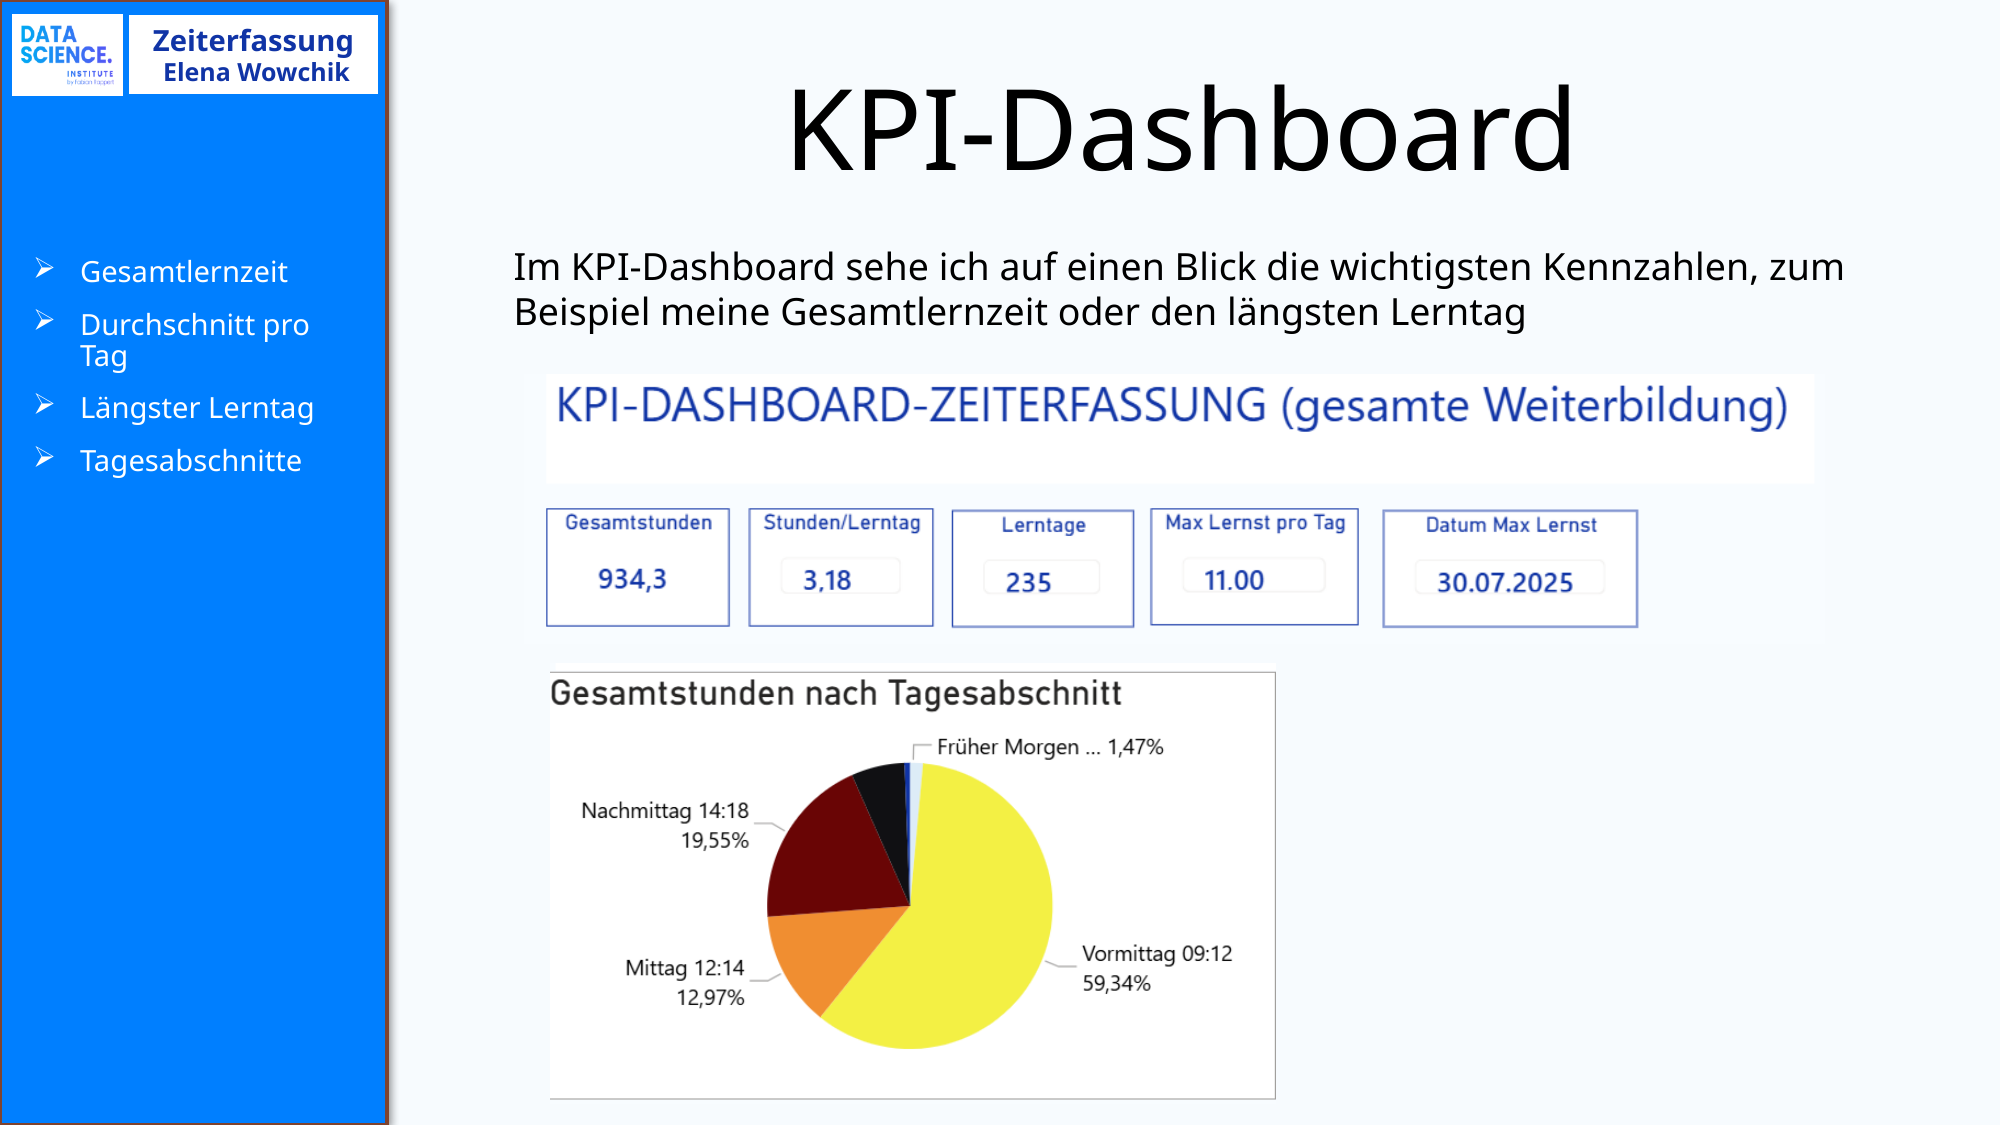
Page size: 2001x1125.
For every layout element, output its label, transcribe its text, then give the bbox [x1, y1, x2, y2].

text_box Im KPI-Dashboard sehe ich auf einen Blick die wichtigsten Kennzahlen, zum Beispiel meine Gesamtlernzeit oder den längsten Lerntag [498, 235, 1876, 340]
text_box KPI-Dashboard [507, 14, 1858, 202]
picture [549, 663, 1277, 1104]
picture [523, 374, 1825, 645]
text_box [0, 0, 389, 1125]
text_box Zeiterfassung Elena Wowchik [128, 14, 379, 95]
picture [12, 13, 124, 96]
text_box Gesamtlernzeit Durchschnitt pro Tag Längster Lerntag Tagesabschnitte [18, 249, 369, 639]
